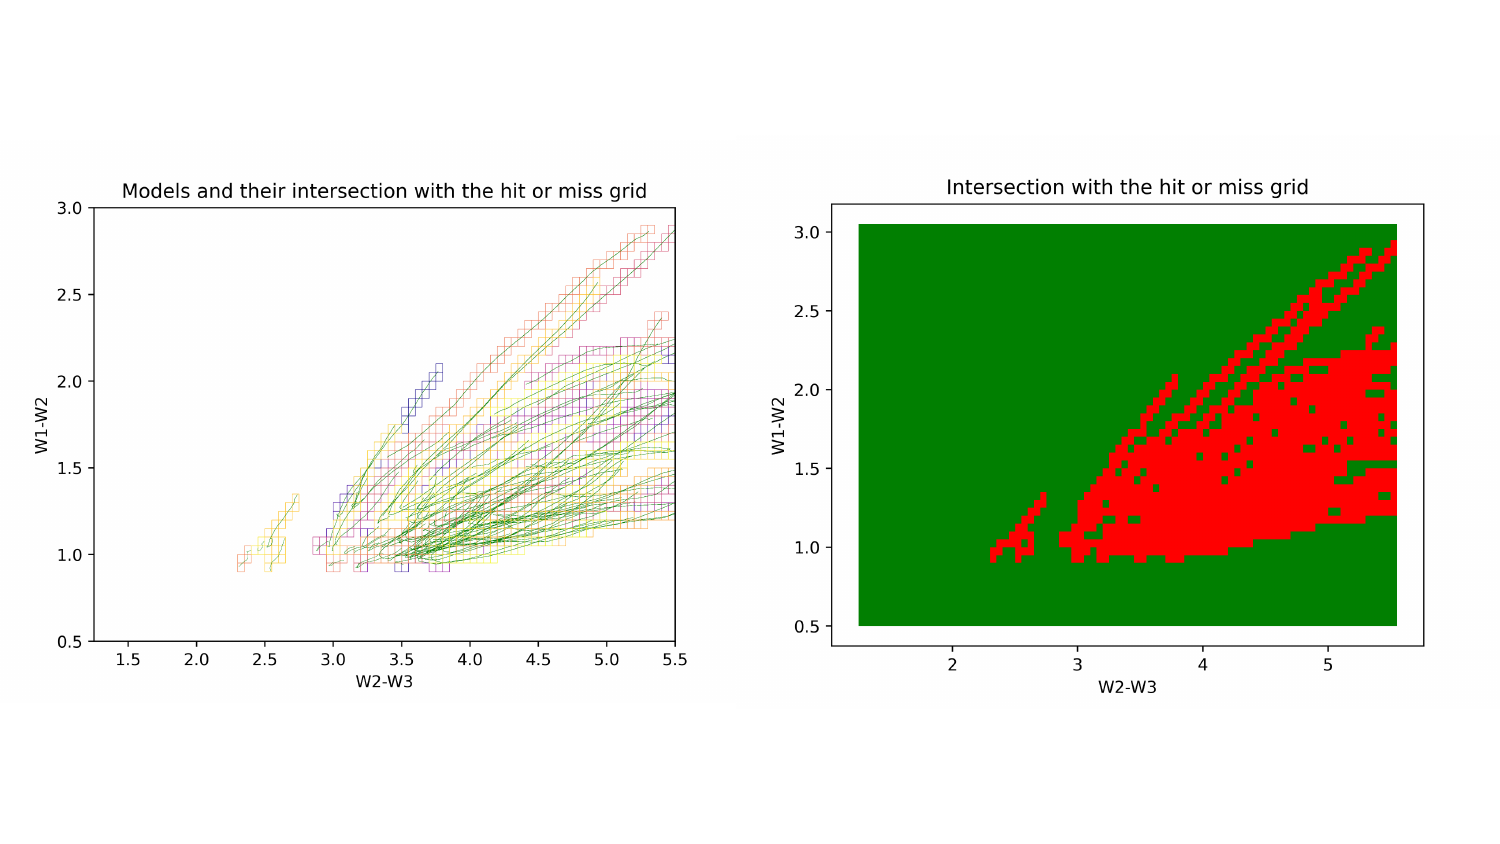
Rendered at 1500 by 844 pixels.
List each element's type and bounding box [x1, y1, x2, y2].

picture [0, 135, 1500, 709]
